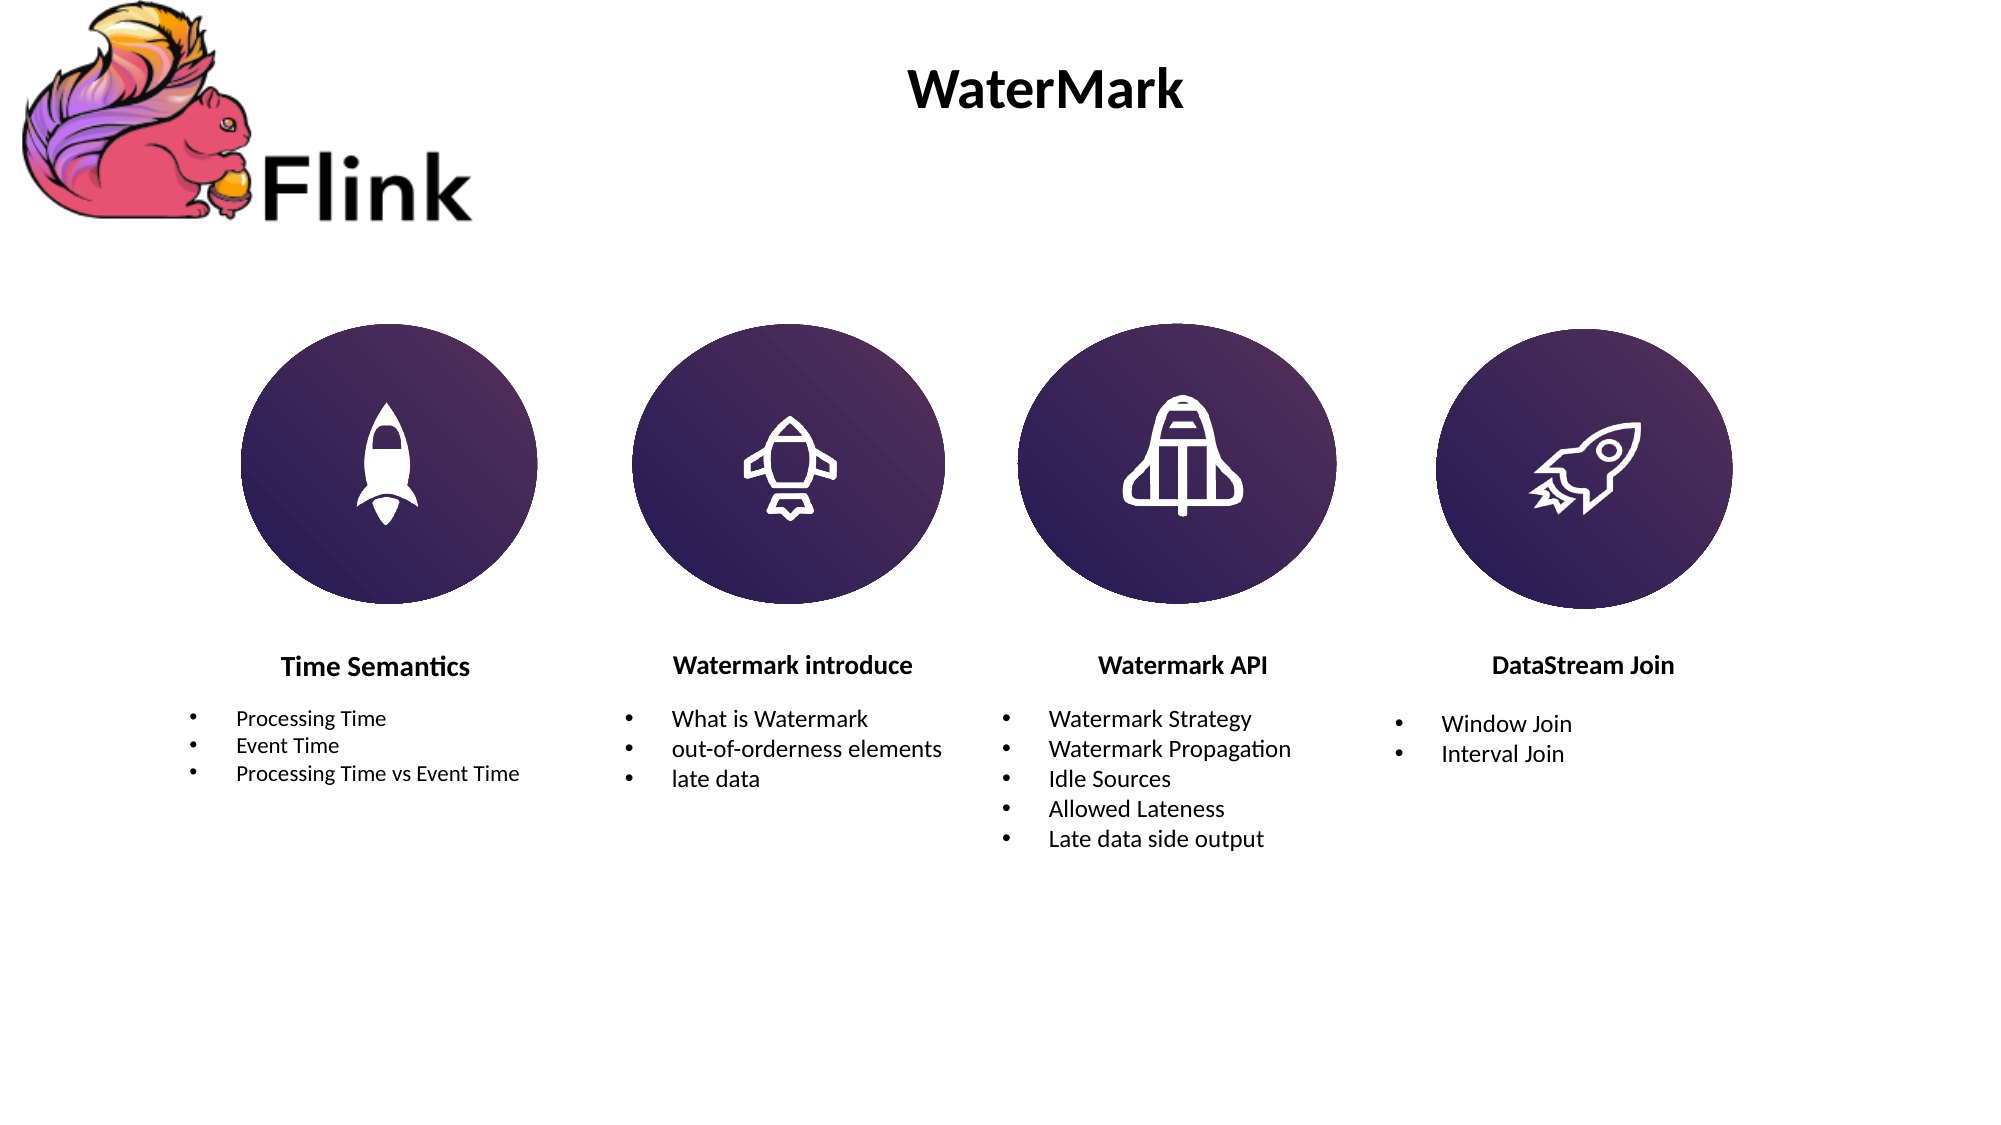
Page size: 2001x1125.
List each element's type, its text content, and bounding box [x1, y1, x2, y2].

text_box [174, 324, 591, 795]
picture [1091, 385, 1274, 526]
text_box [1379, 329, 1770, 776]
text_box WaterMark [490, 43, 1601, 128]
picture [730, 416, 850, 521]
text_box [610, 324, 976, 802]
picture [21, 0, 477, 233]
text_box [986, 323, 1381, 862]
picture [1528, 419, 1641, 518]
